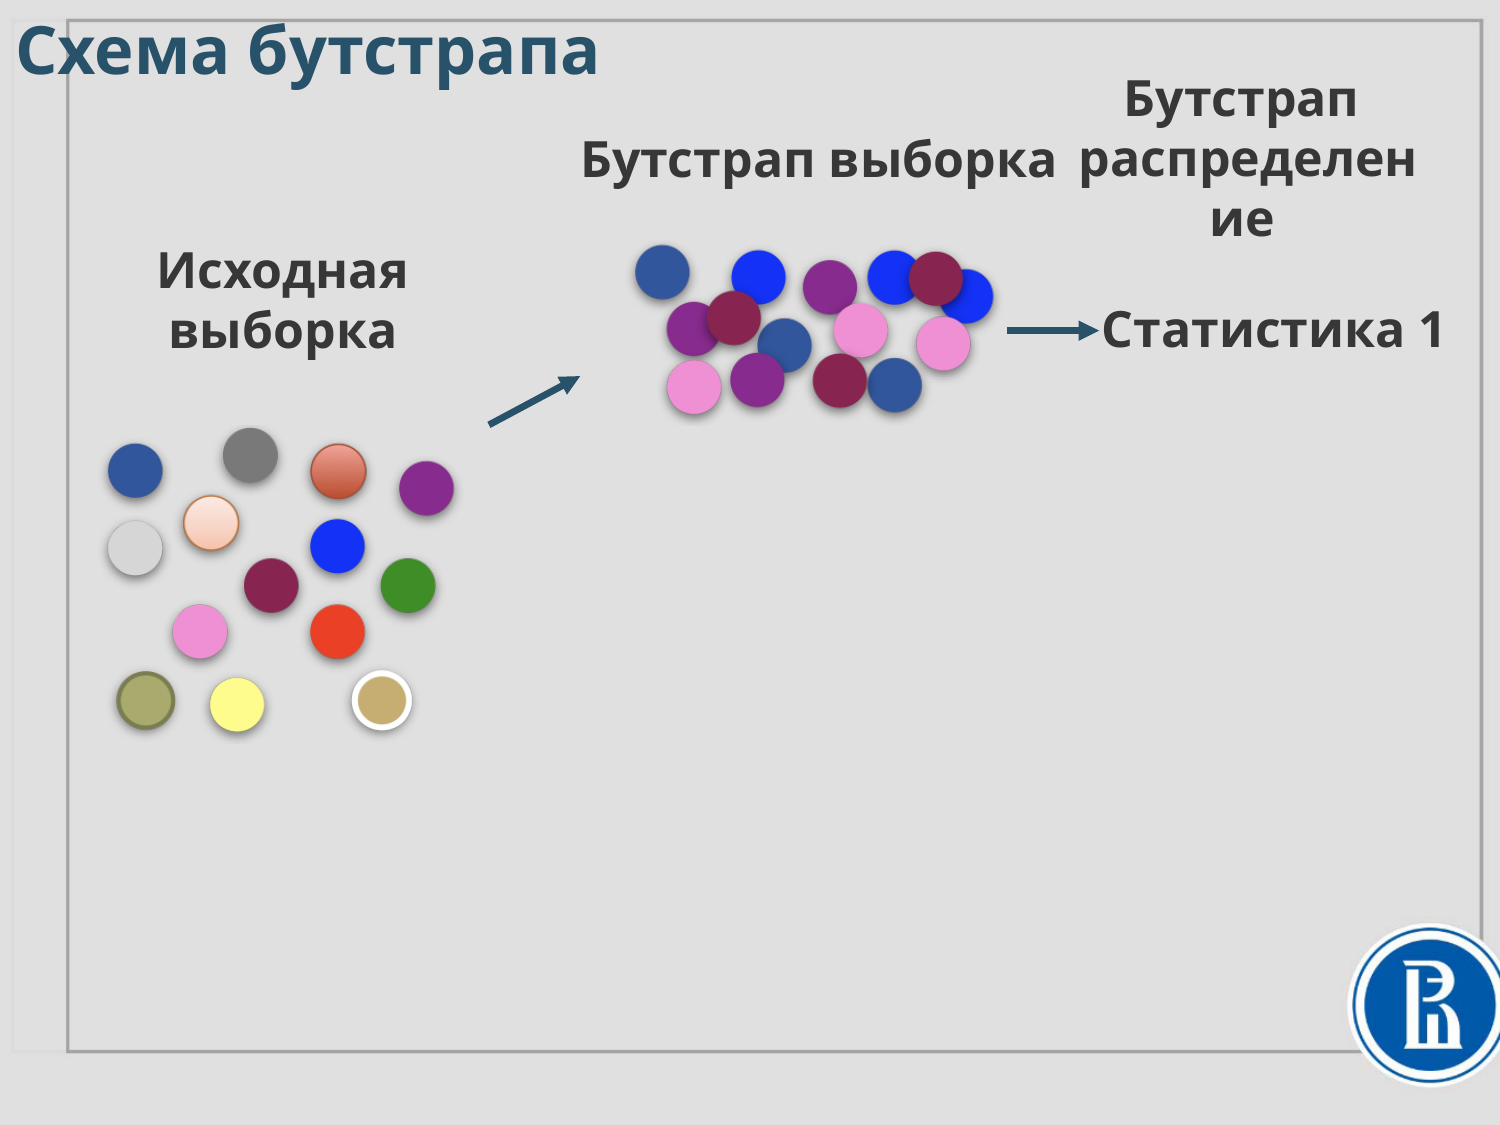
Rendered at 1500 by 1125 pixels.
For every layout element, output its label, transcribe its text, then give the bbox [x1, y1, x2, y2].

title Схема бутстрапа [0, 0, 1500, 102]
text_box Бутстрап распределение [1066, 66, 1431, 145]
picture [0, 102, 1500, 1125]
text_box Статистика 1 [1092, 297, 1457, 377]
text_box Бутстрап выборка [580, 127, 1077, 207]
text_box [488, 375, 581, 426]
text_box Исходная выборка [41, 238, 538, 317]
